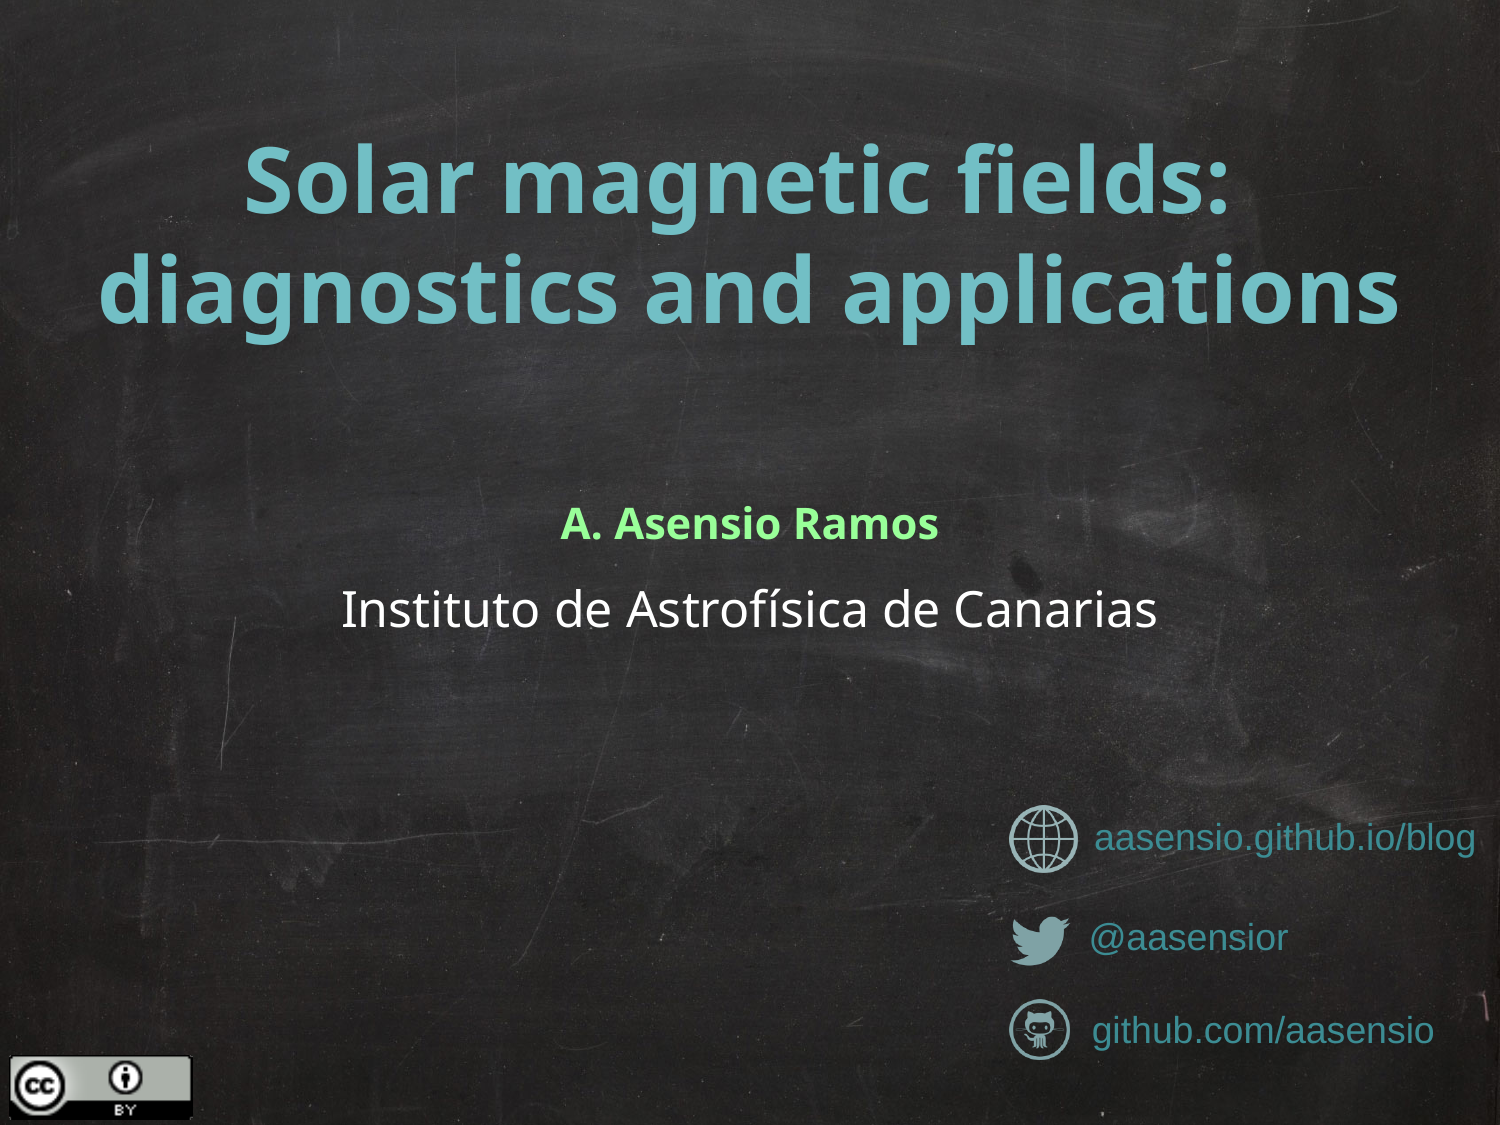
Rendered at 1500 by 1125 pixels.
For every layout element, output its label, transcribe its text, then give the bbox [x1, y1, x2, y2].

text_box aasensio.github.io/blog [1081, 805, 1492, 866]
text_box Solar magnetic fields: diagnostics and applications [84, 115, 1416, 349]
text_box @aasensior [1091, 905, 1304, 965]
picture [0, 0, 1500, 1125]
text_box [1009, 998, 1458, 1060]
text_box A. Asensio Ramos Instituto de Astrofísica de Canarias [292, 479, 1208, 645]
